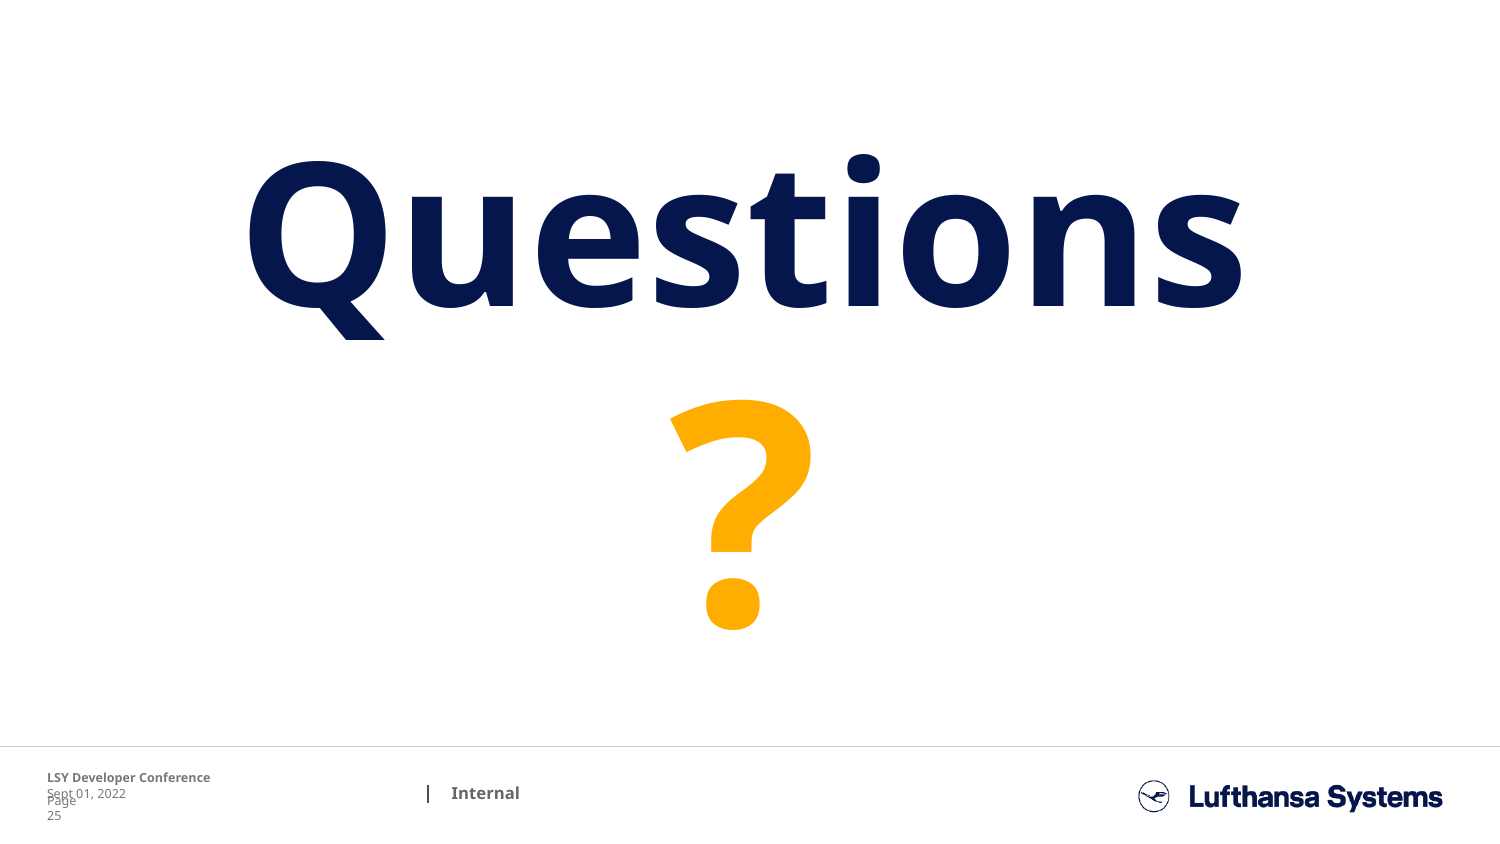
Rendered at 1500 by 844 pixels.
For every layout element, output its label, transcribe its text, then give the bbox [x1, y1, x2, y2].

footer LSY Developer Conference [47, 770, 402, 785]
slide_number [47, 785, 402, 801]
picture [1136, 778, 1443, 813]
list Questions ? [47, 100, 1442, 688]
slide_number Page 25 [47, 801, 93, 817]
